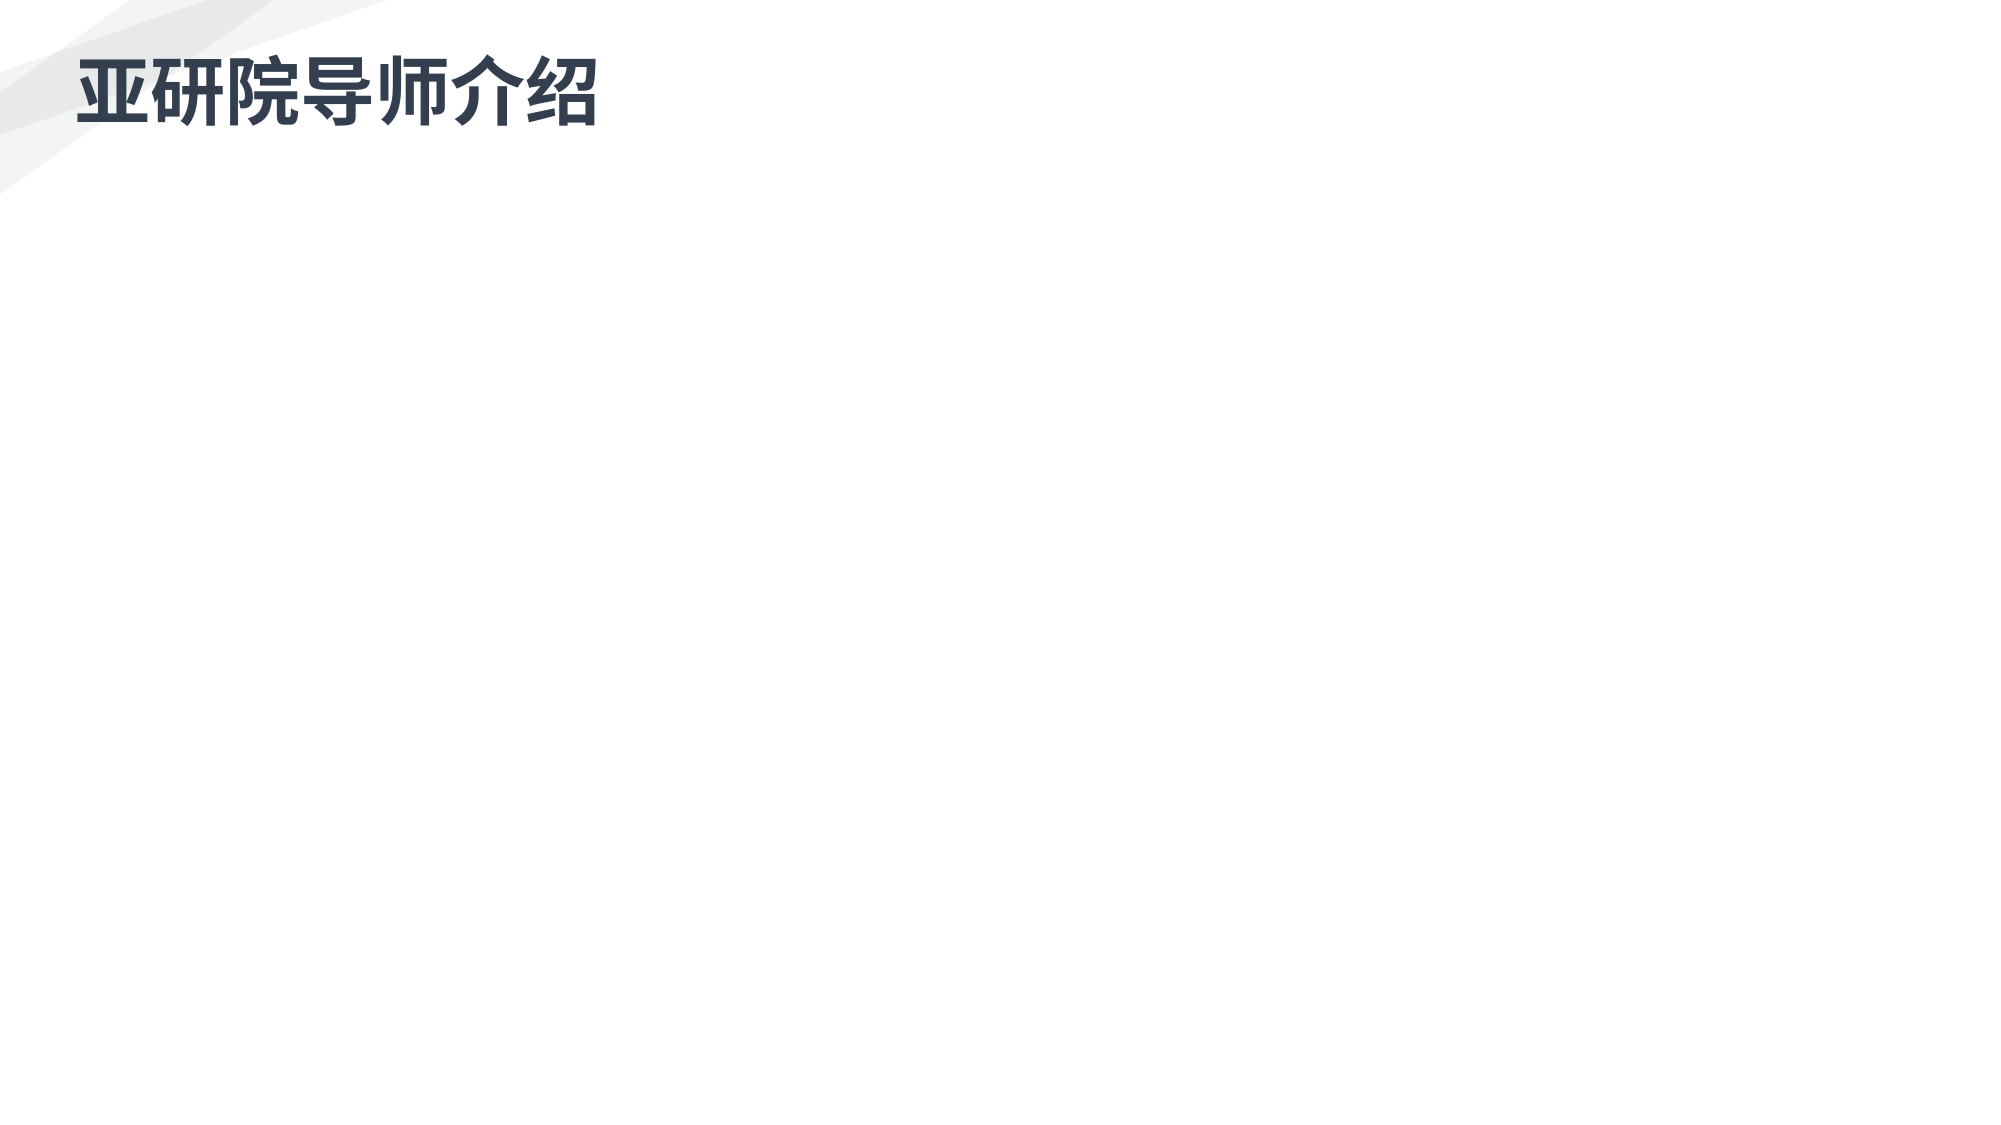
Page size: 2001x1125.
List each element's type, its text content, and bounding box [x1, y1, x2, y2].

list 亚研院导师介绍 [61, 37, 920, 132]
